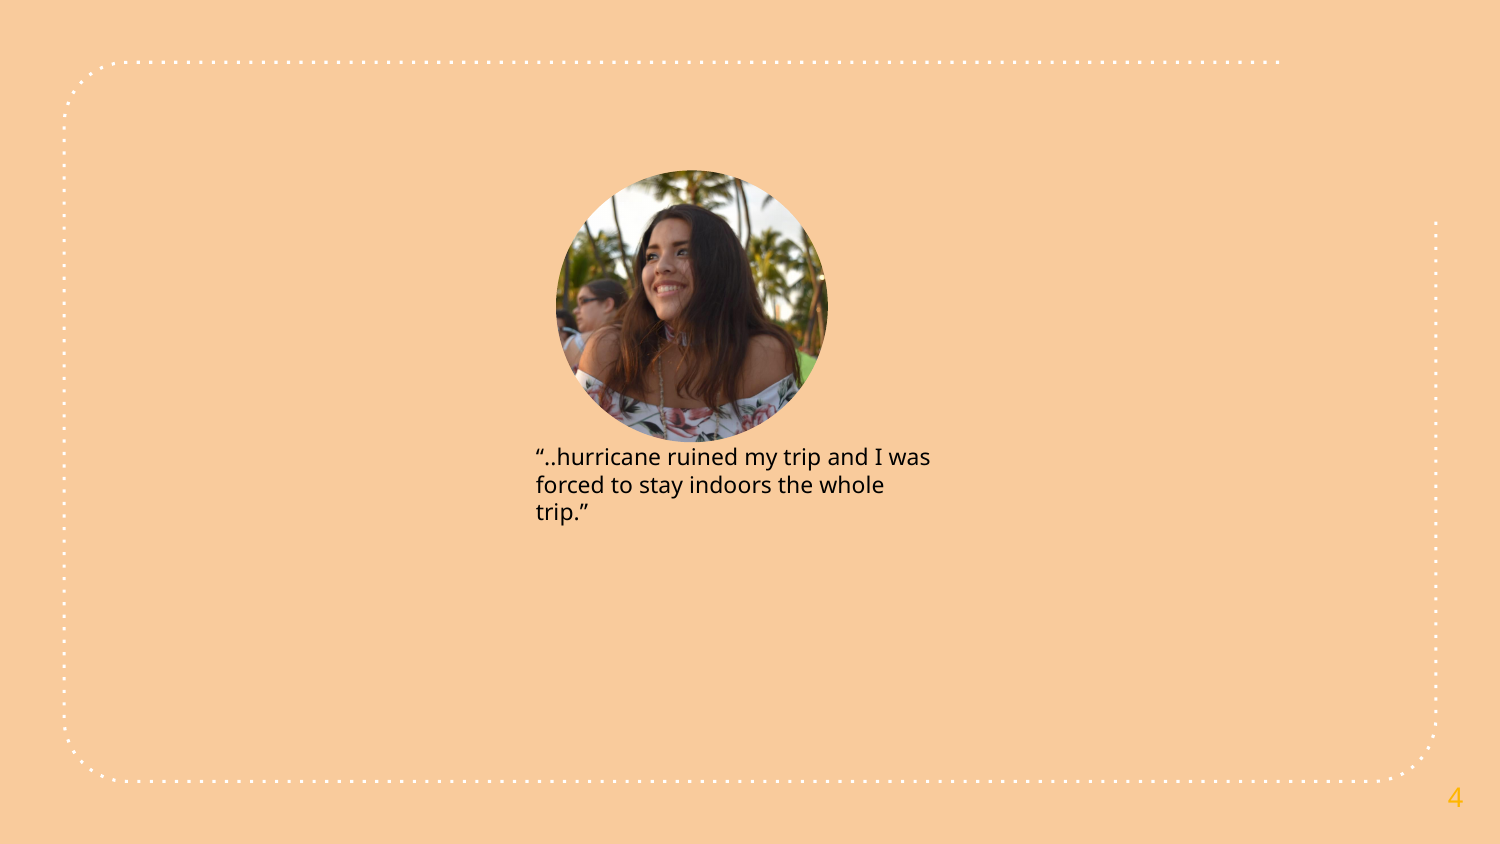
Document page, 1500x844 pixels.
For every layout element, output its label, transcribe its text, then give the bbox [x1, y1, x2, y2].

slide_number 4 [1411, 753, 1500, 844]
list “..hurricane ruined my trip and I was forced to stay indoors the whole trip.” [520, 427, 952, 674]
picture [555, 170, 829, 443]
